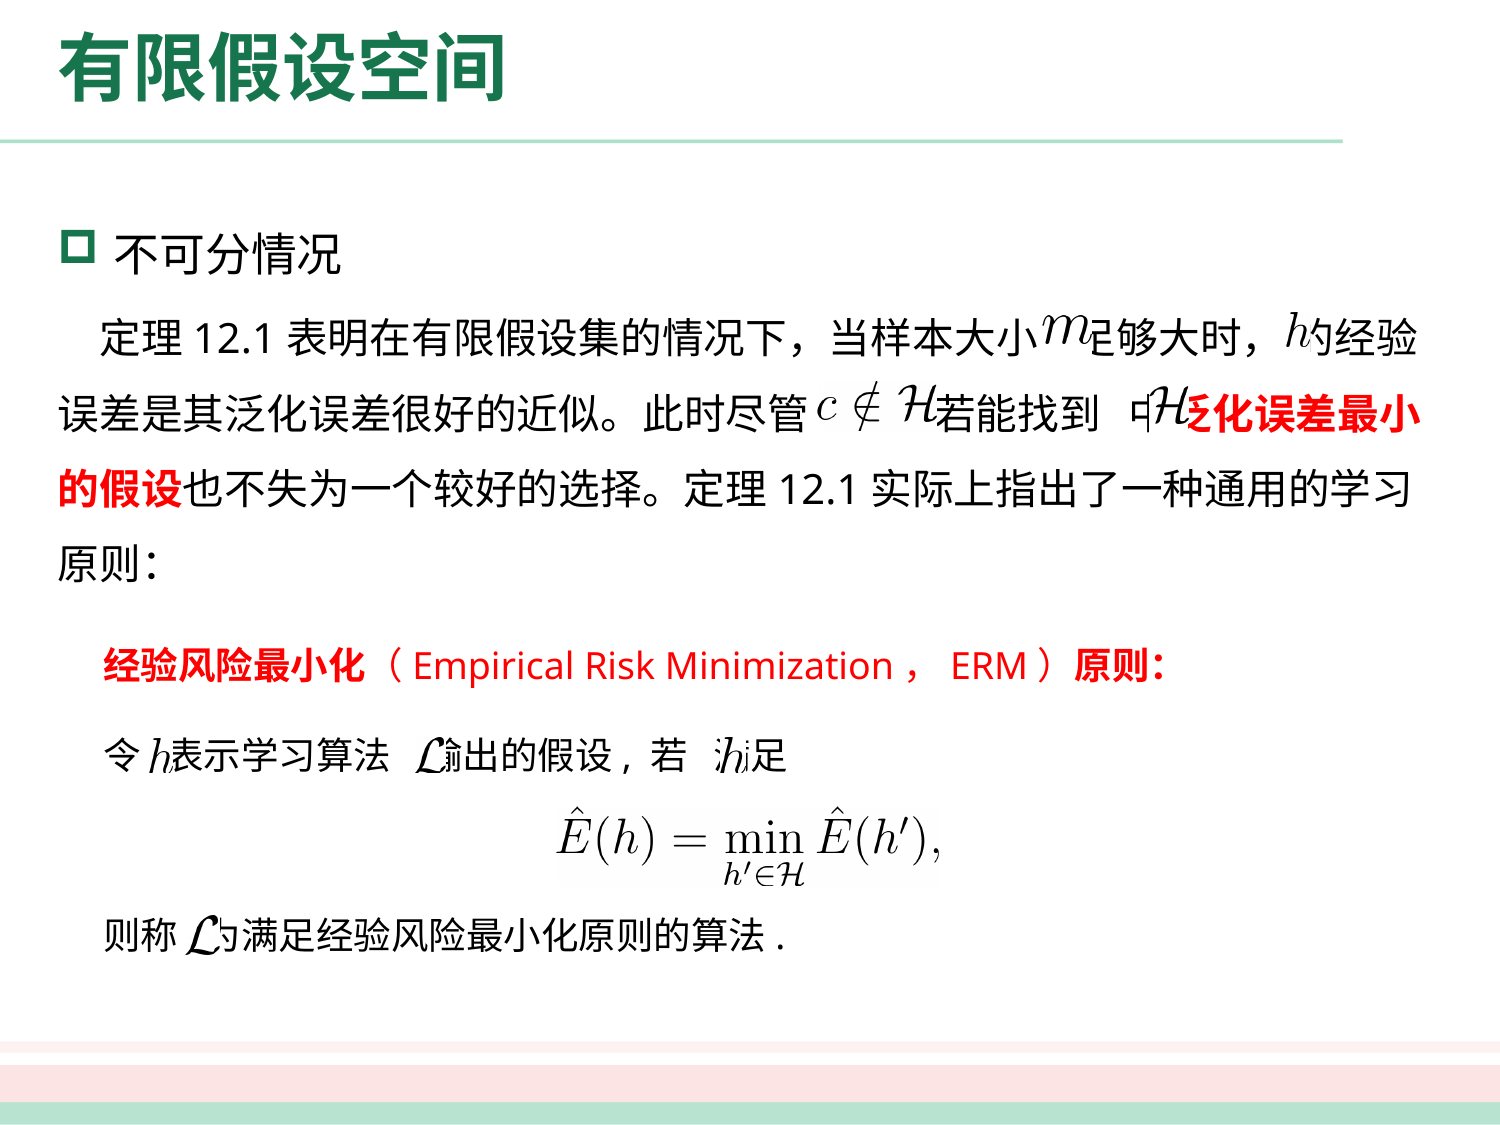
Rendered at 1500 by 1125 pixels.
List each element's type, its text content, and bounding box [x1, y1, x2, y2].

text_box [147, 734, 175, 786]
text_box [717, 732, 748, 787]
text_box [1039, 310, 1095, 359]
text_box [1147, 382, 1191, 437]
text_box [183, 910, 222, 969]
picture [0, 0, 1500, 1125]
list 不可分情况 定理12.1表明在有限假设集的情况下，当样本大小 足够大时， 的经验误差是其泛化误差很好的近似。此时尽管 ，若能找到 中泛化误差最小的假设也不失为一个较好的选择。定理12.1实际上指出了一种通用的学习原则： [42, 190, 1457, 599]
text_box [1284, 308, 1312, 359]
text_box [554, 802, 941, 889]
title 有限假设空间 [42, 7, 1337, 135]
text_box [412, 733, 448, 786]
text_box 经验风险最小化（Empirical Risk Minimization，ERM）原则： 令 表示学习算法 输出的假设, 若 满足 则称 为满足经验风险最小化原则的算法. [88, 634, 1409, 1009]
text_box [814, 377, 939, 442]
